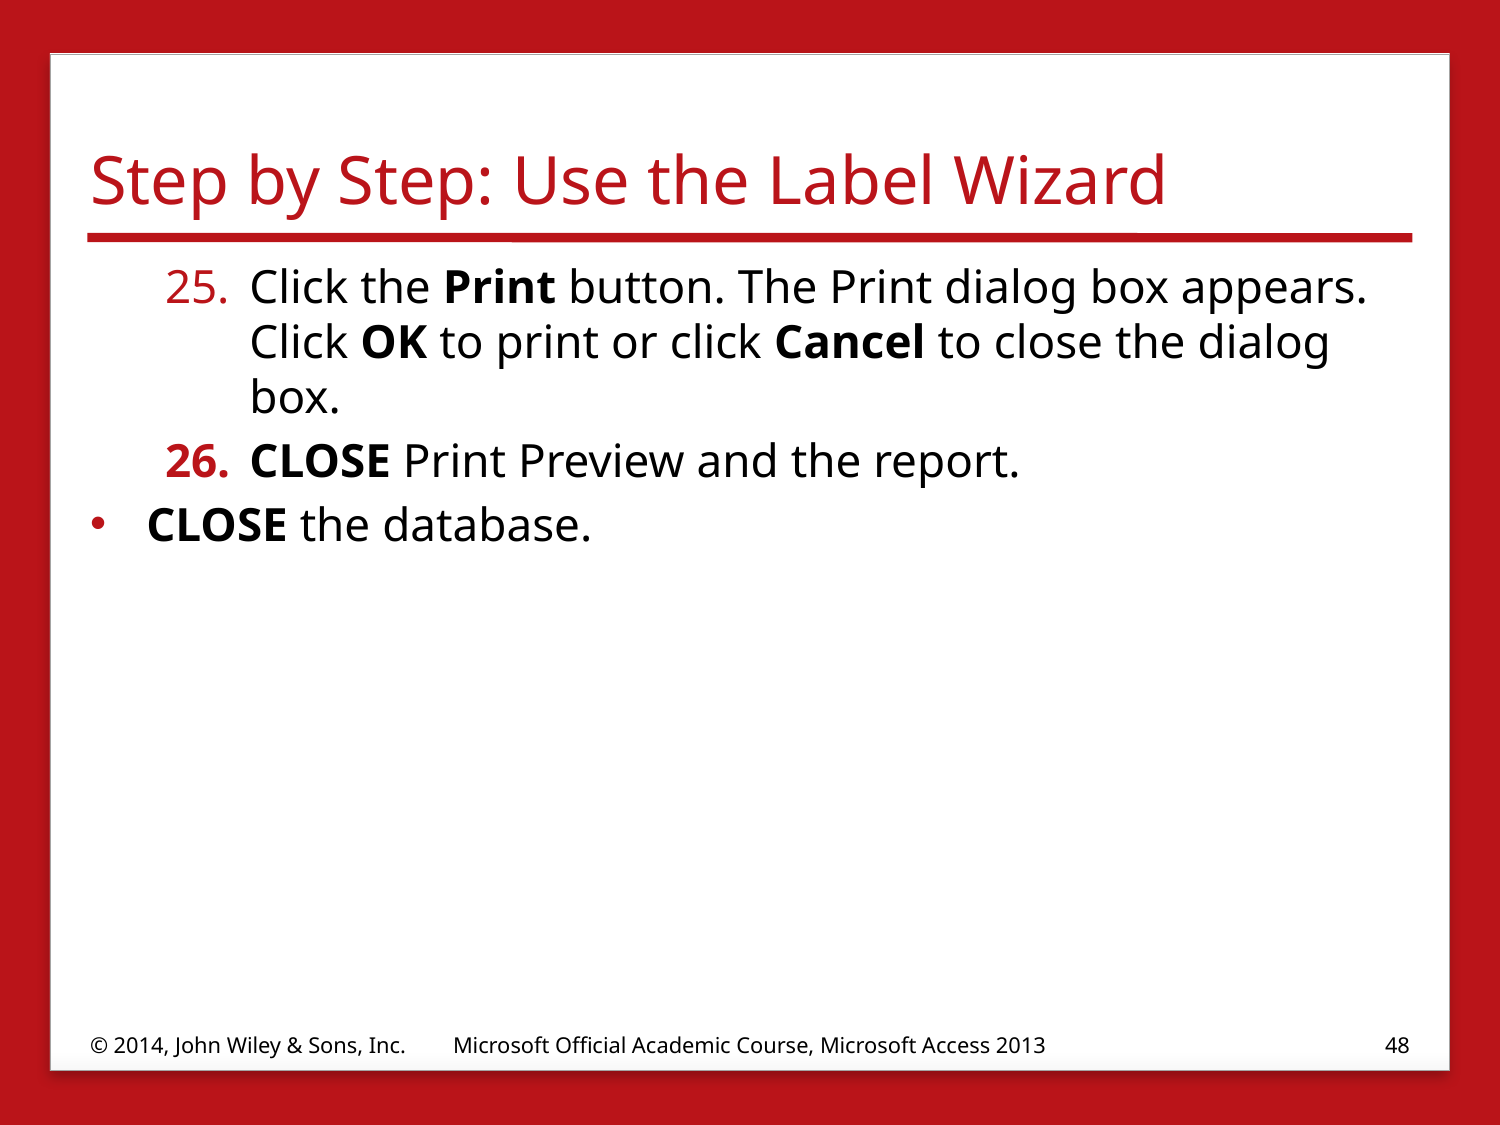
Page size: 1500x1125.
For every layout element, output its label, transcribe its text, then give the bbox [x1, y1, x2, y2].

slide_number 48 [1074, 1024, 1426, 1103]
footer Microsoft Official Academic Course, Microsoft Access 2013 [431, 1024, 1069, 1103]
list Click the Print button. The Print dialog box appears. Click OK to print or click Cancel to close the dialog box. CLOSE Print Preview and the report. CLOSE the database. [75, 249, 1425, 1063]
title Step by Step: Use the Label Wizard [74, 74, 1426, 226]
slide_number © 2014, John Wiley & Sons, Inc. [74, 1024, 426, 1103]
